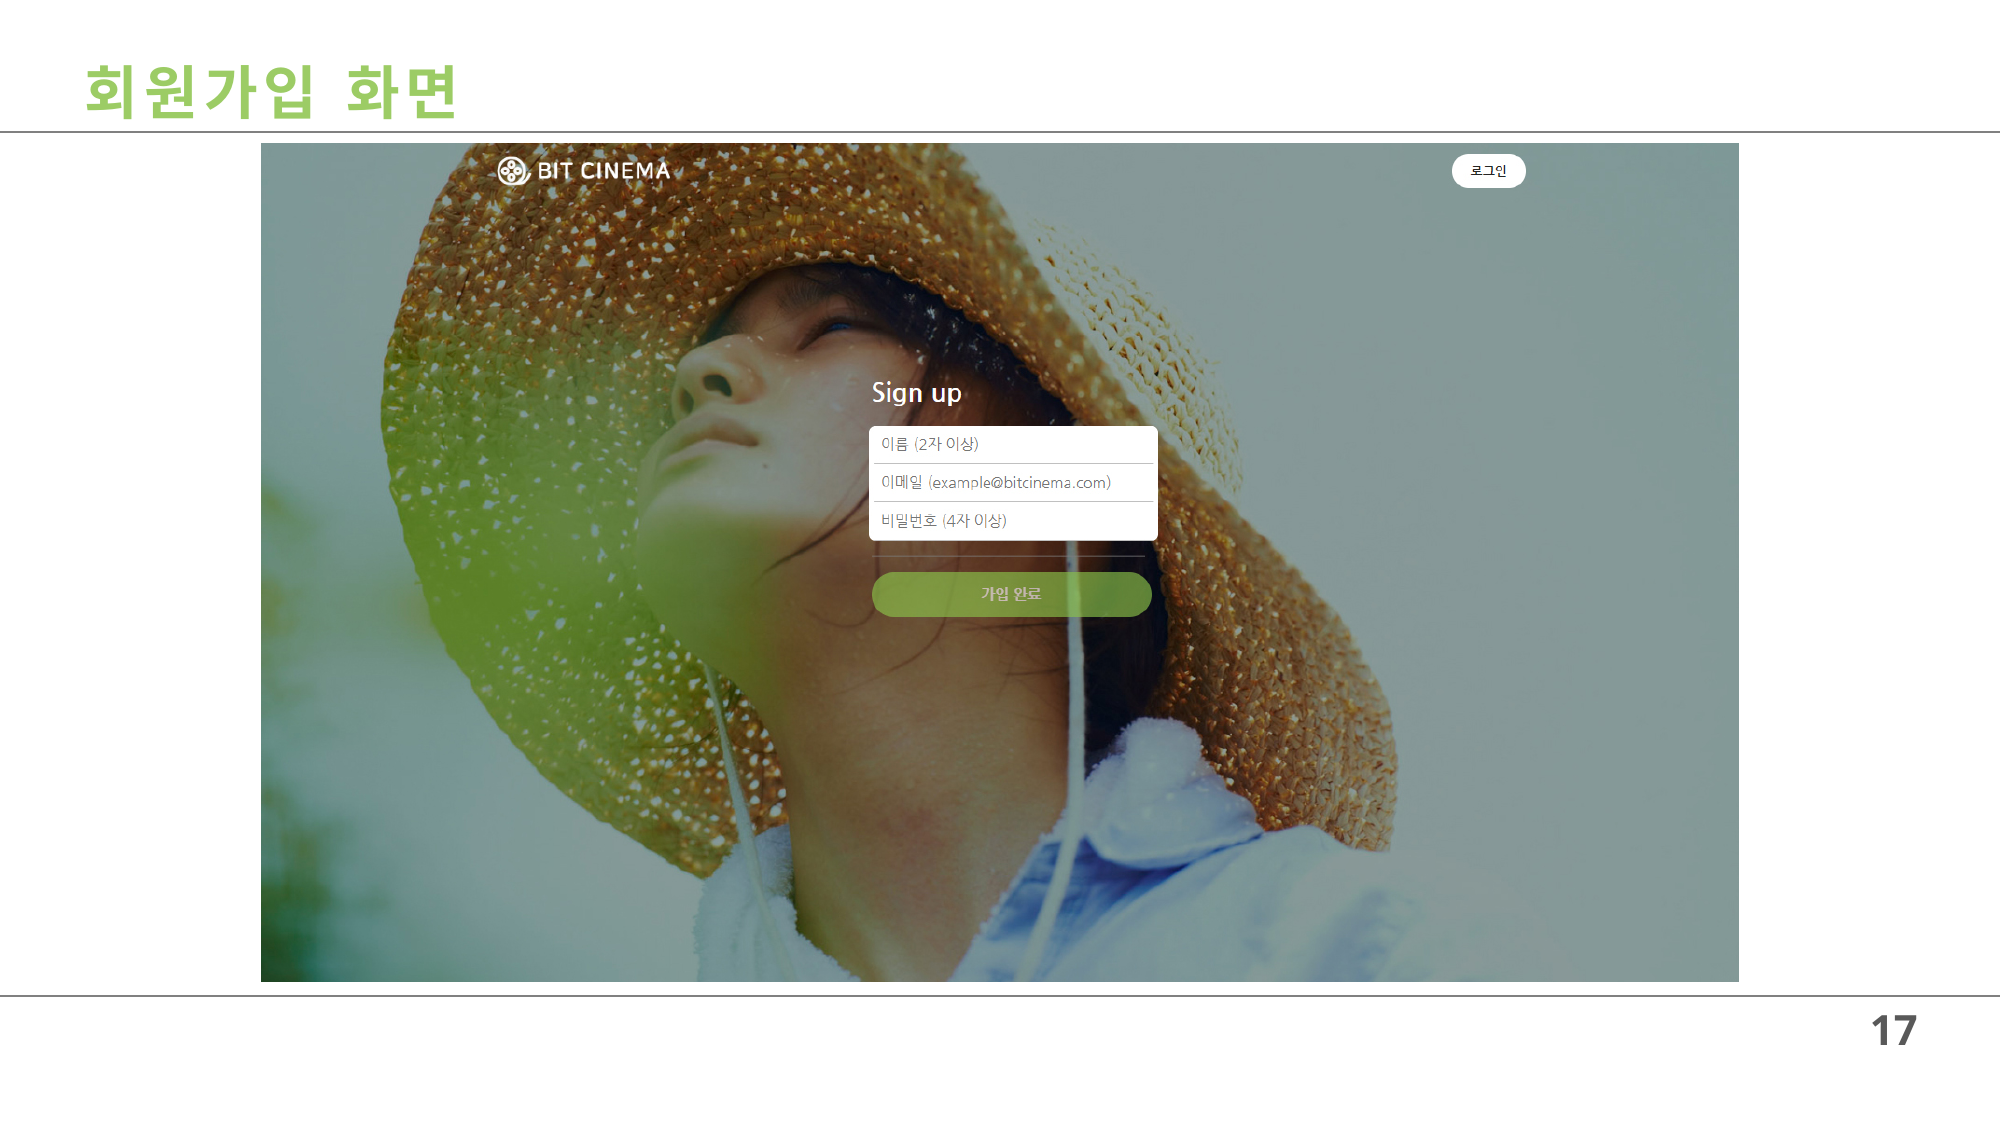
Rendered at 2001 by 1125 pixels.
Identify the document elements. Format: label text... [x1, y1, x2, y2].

picture [261, 143, 1739, 982]
text_box 17 [1854, 997, 1934, 1061]
text_box 회원가입 화면 [70, 48, 687, 131]
